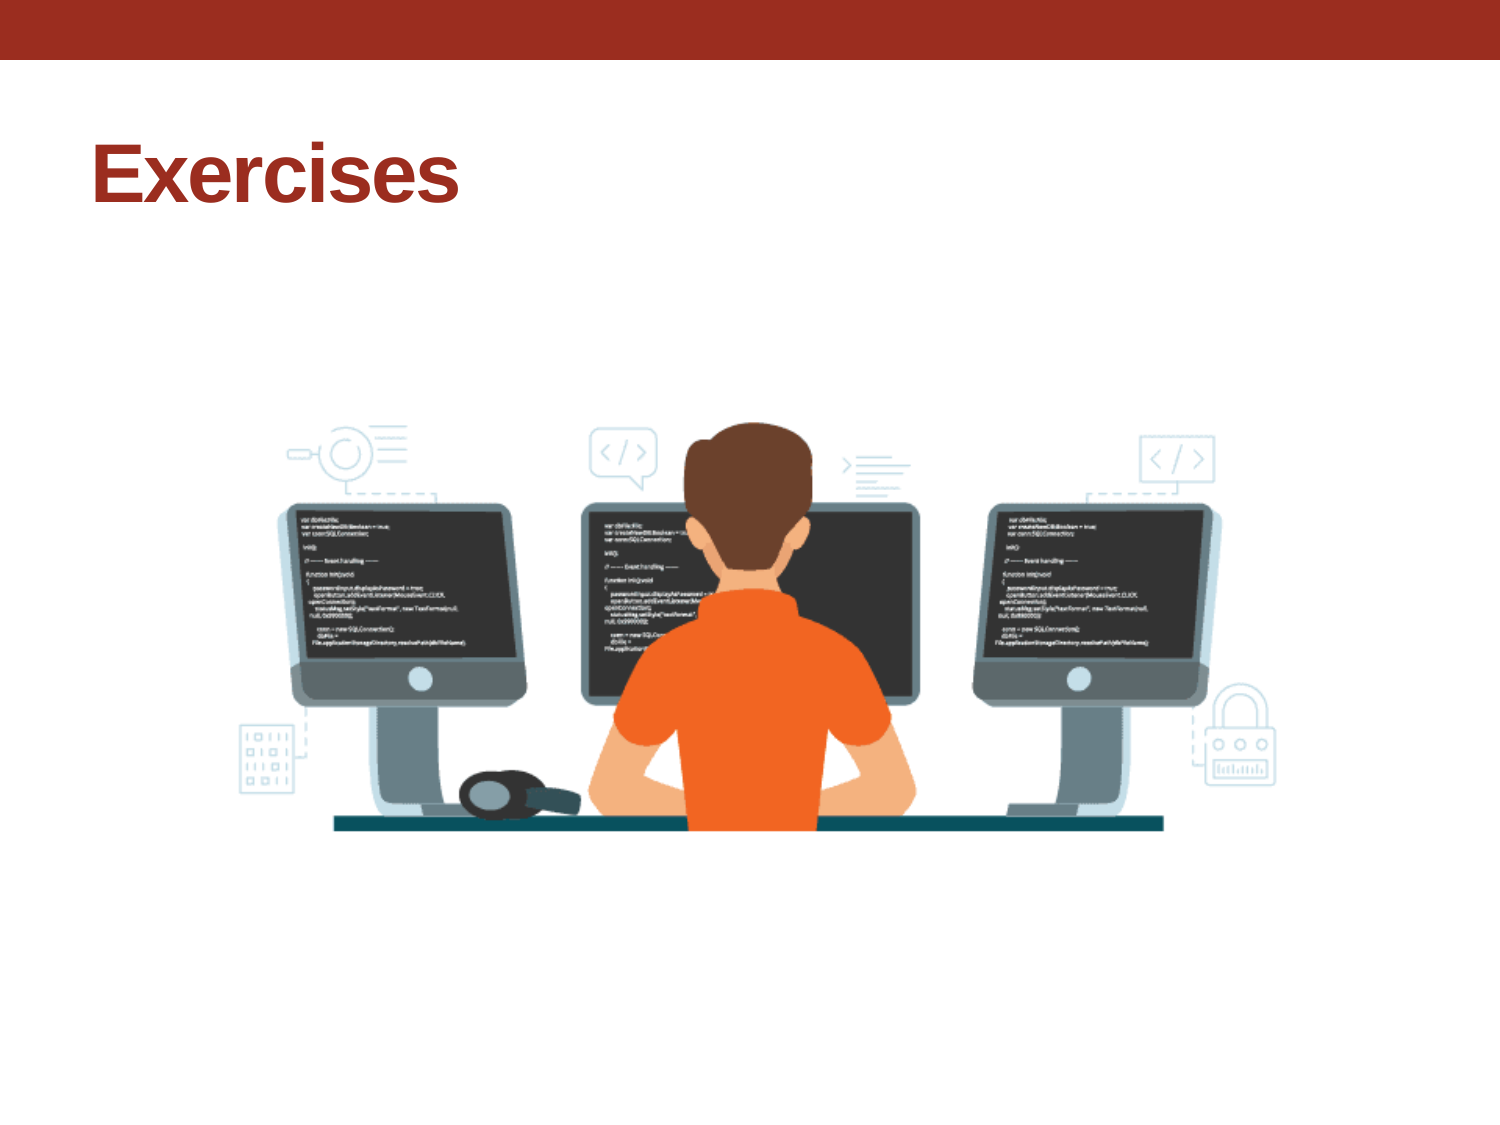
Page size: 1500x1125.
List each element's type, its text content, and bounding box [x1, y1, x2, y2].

picture [149, 349, 1348, 844]
title Exercises [75, 87, 1425, 250]
